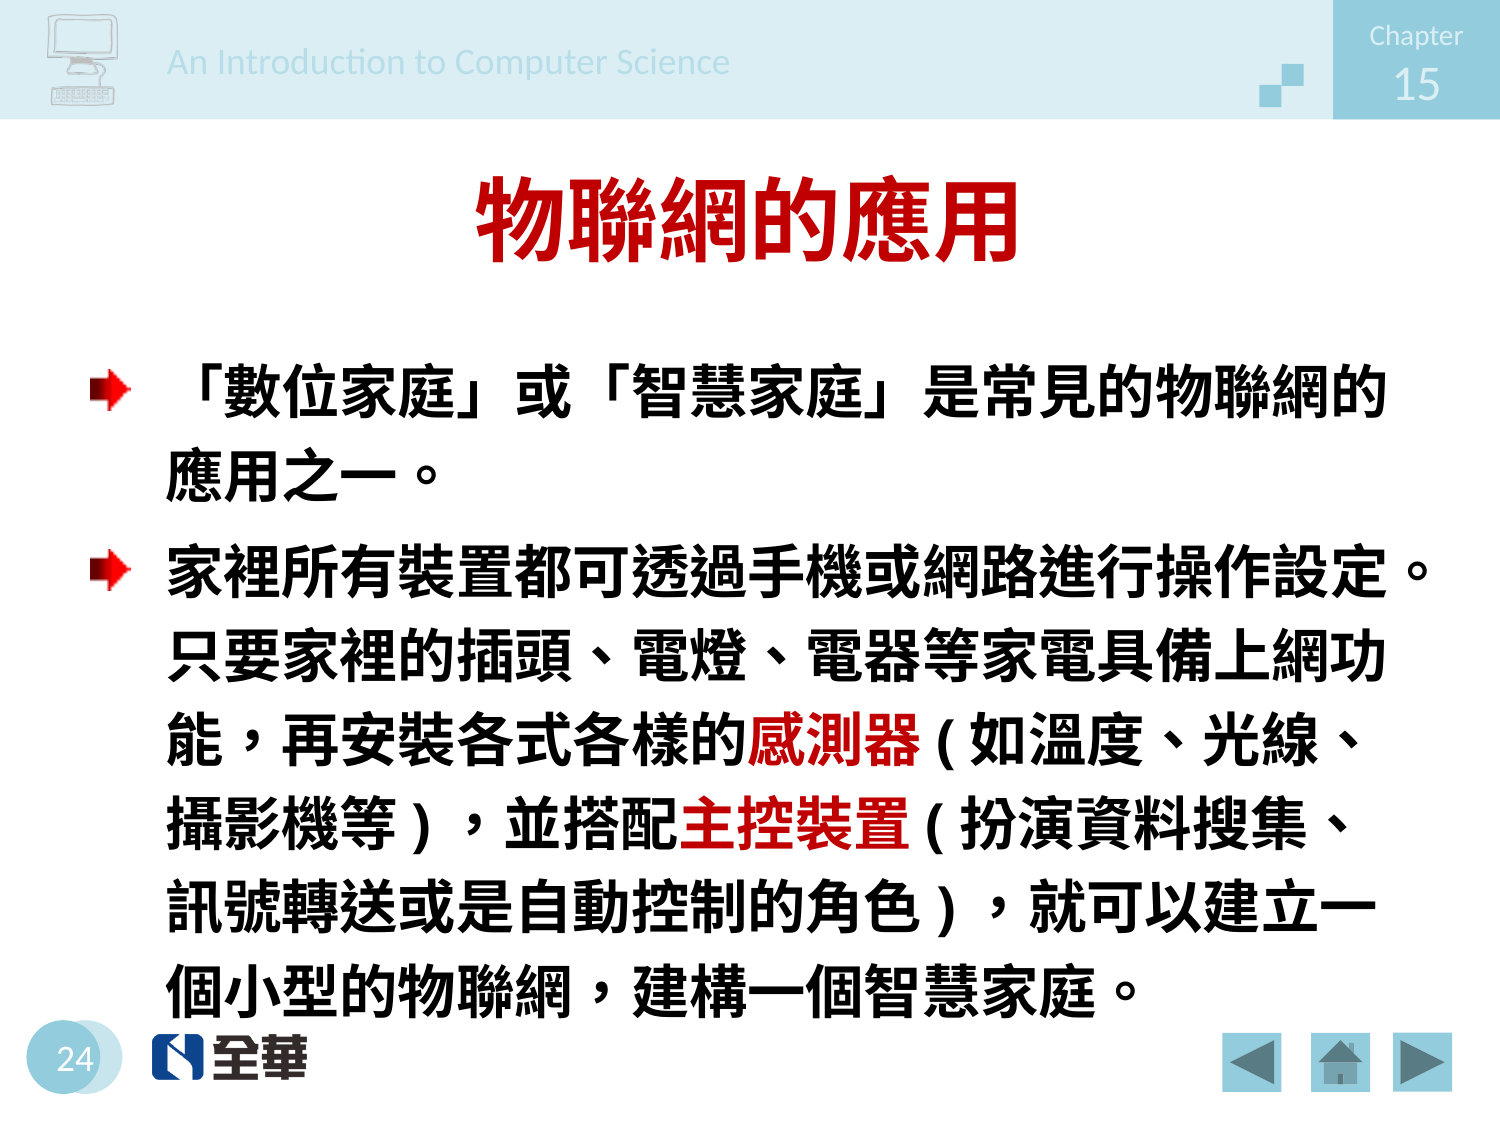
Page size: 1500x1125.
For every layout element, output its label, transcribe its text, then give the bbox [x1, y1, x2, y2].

list 「數位家庭」或「智慧家庭」是常見的物聯網的應用之一。 家裡所有裝置都可透過手機或網路進行操作設定。只要家裡的插頭、電燈、電器等家電具備上網功能，再安裝各式各樣的感測器(如溫度、光線、攝影機等)，並搭配主控裝置(扮演資料搜集、訊號轉送或是自動控制的角色)，就可以建立一個小型的物聯網，建構一個智慧家庭。 [75, 333, 1425, 1005]
picture [90, 369, 131, 411]
picture [47, 14, 118, 106]
title 物聯網的應用 [75, 138, 1425, 297]
picture [152, 1034, 307, 1080]
picture [90, 549, 131, 591]
